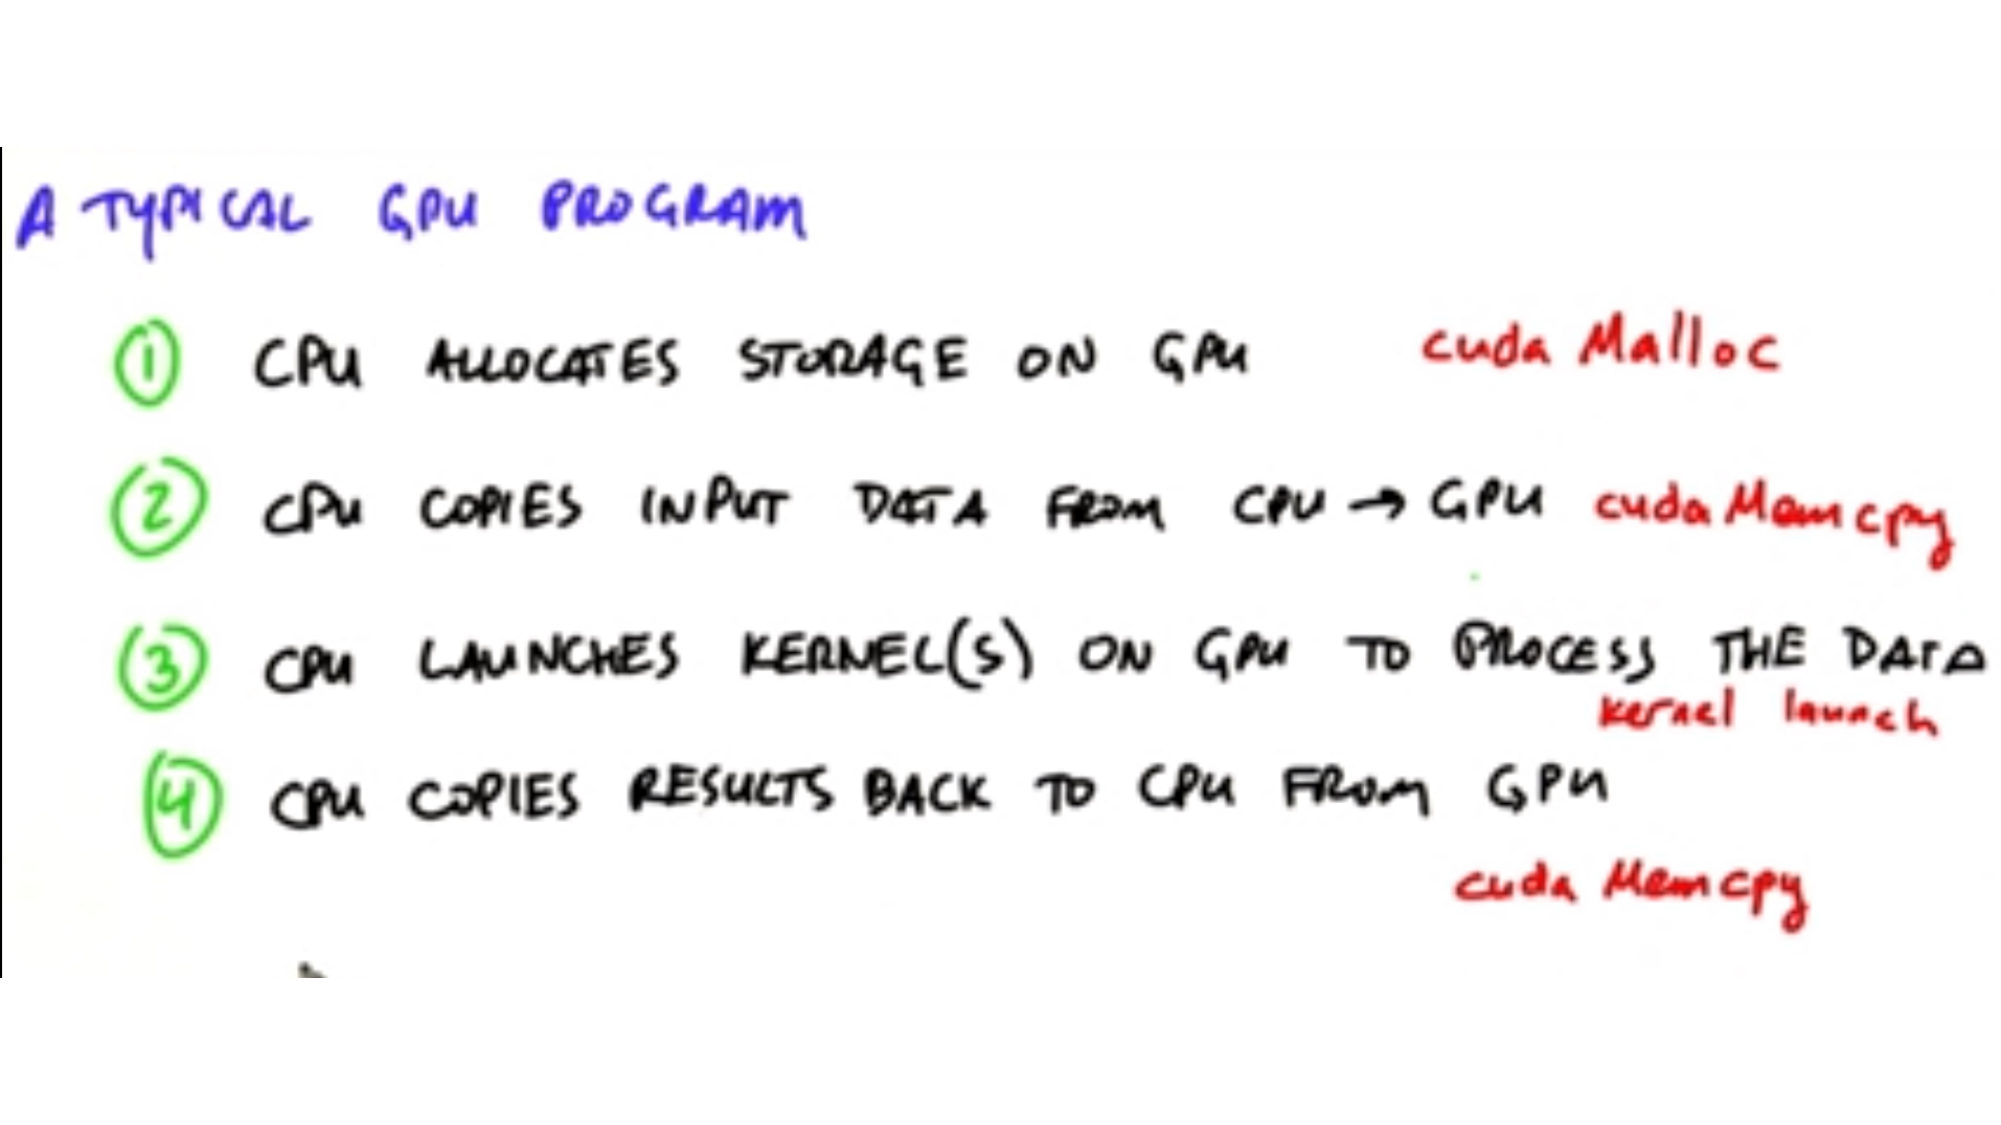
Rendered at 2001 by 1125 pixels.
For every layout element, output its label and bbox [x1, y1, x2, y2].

picture [0, 147, 2000, 978]
